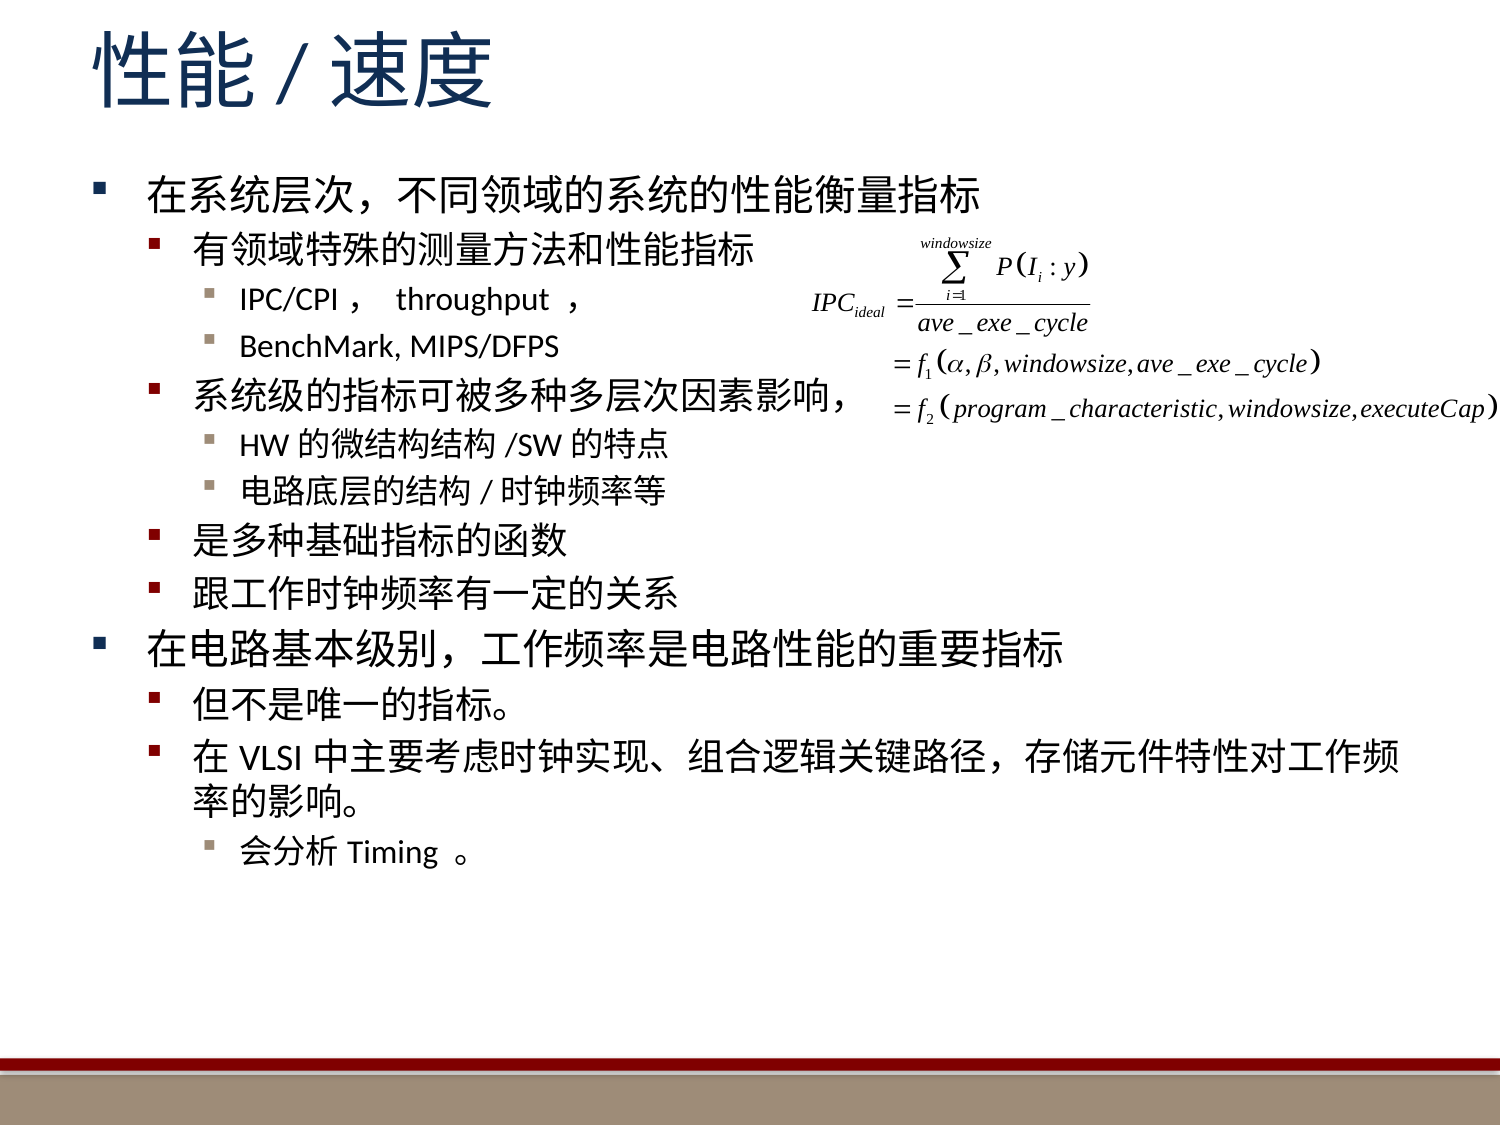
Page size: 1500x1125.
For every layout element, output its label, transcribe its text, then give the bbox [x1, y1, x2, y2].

list 在系统层次，不同领域的系统的性能衡量指标 有领域特殊的测量方法和性能指标 IPC/CPI， throughput ， BenchMark, MIPS/DFPS 系统级的指标可被多种多层次因素影响， HW的微结构结构/SW的特点 电路底层的结构/时钟频率等 是多种基础指标的函数 跟工作时钟频率有一定的关系 在电路基本级别，工作频率是电路性能的重要指标 但不是唯一的指标。 在VLSI中主要考虑时钟实现、组合逻辑关键路径，存储元件特性对工作频率的影响。 会分析Timing 。 [74, 160, 1426, 1036]
picture [806, 231, 1500, 433]
title 性能/速度 [74, 0, 1426, 138]
